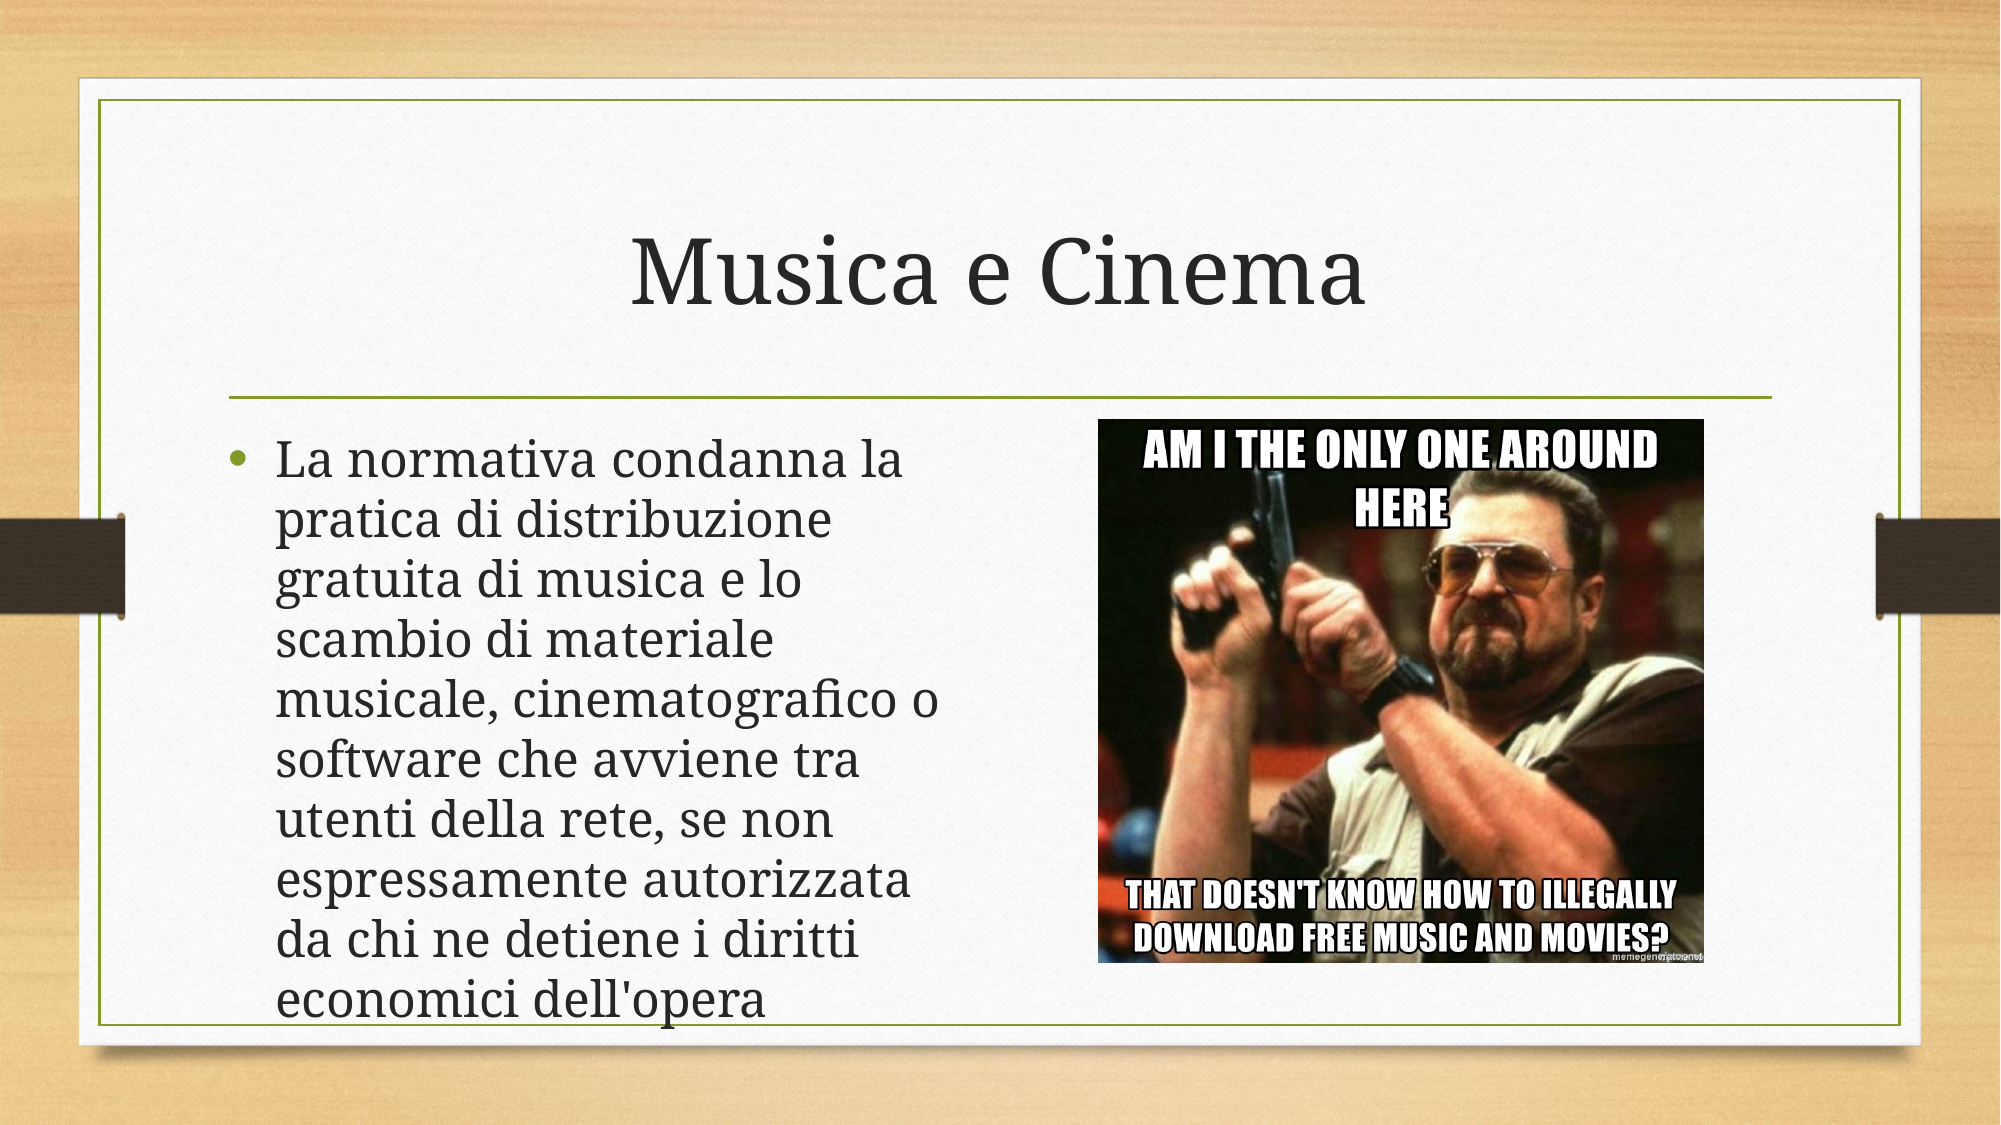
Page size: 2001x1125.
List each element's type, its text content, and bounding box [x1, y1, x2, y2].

list La normativa condanna la pratica di distribuzione gratuita di musica e lo scambio di materiale musicale, cinematografico o software che avviene tra utenti della rete, se non espressamente autorizzata da chi ne detiene i diritti economici dell'opera [213, 420, 987, 963]
title Musica e Cinema [212, 161, 1788, 375]
picture [0, 0, 2001, 1125]
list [1098, 419, 1704, 964]
